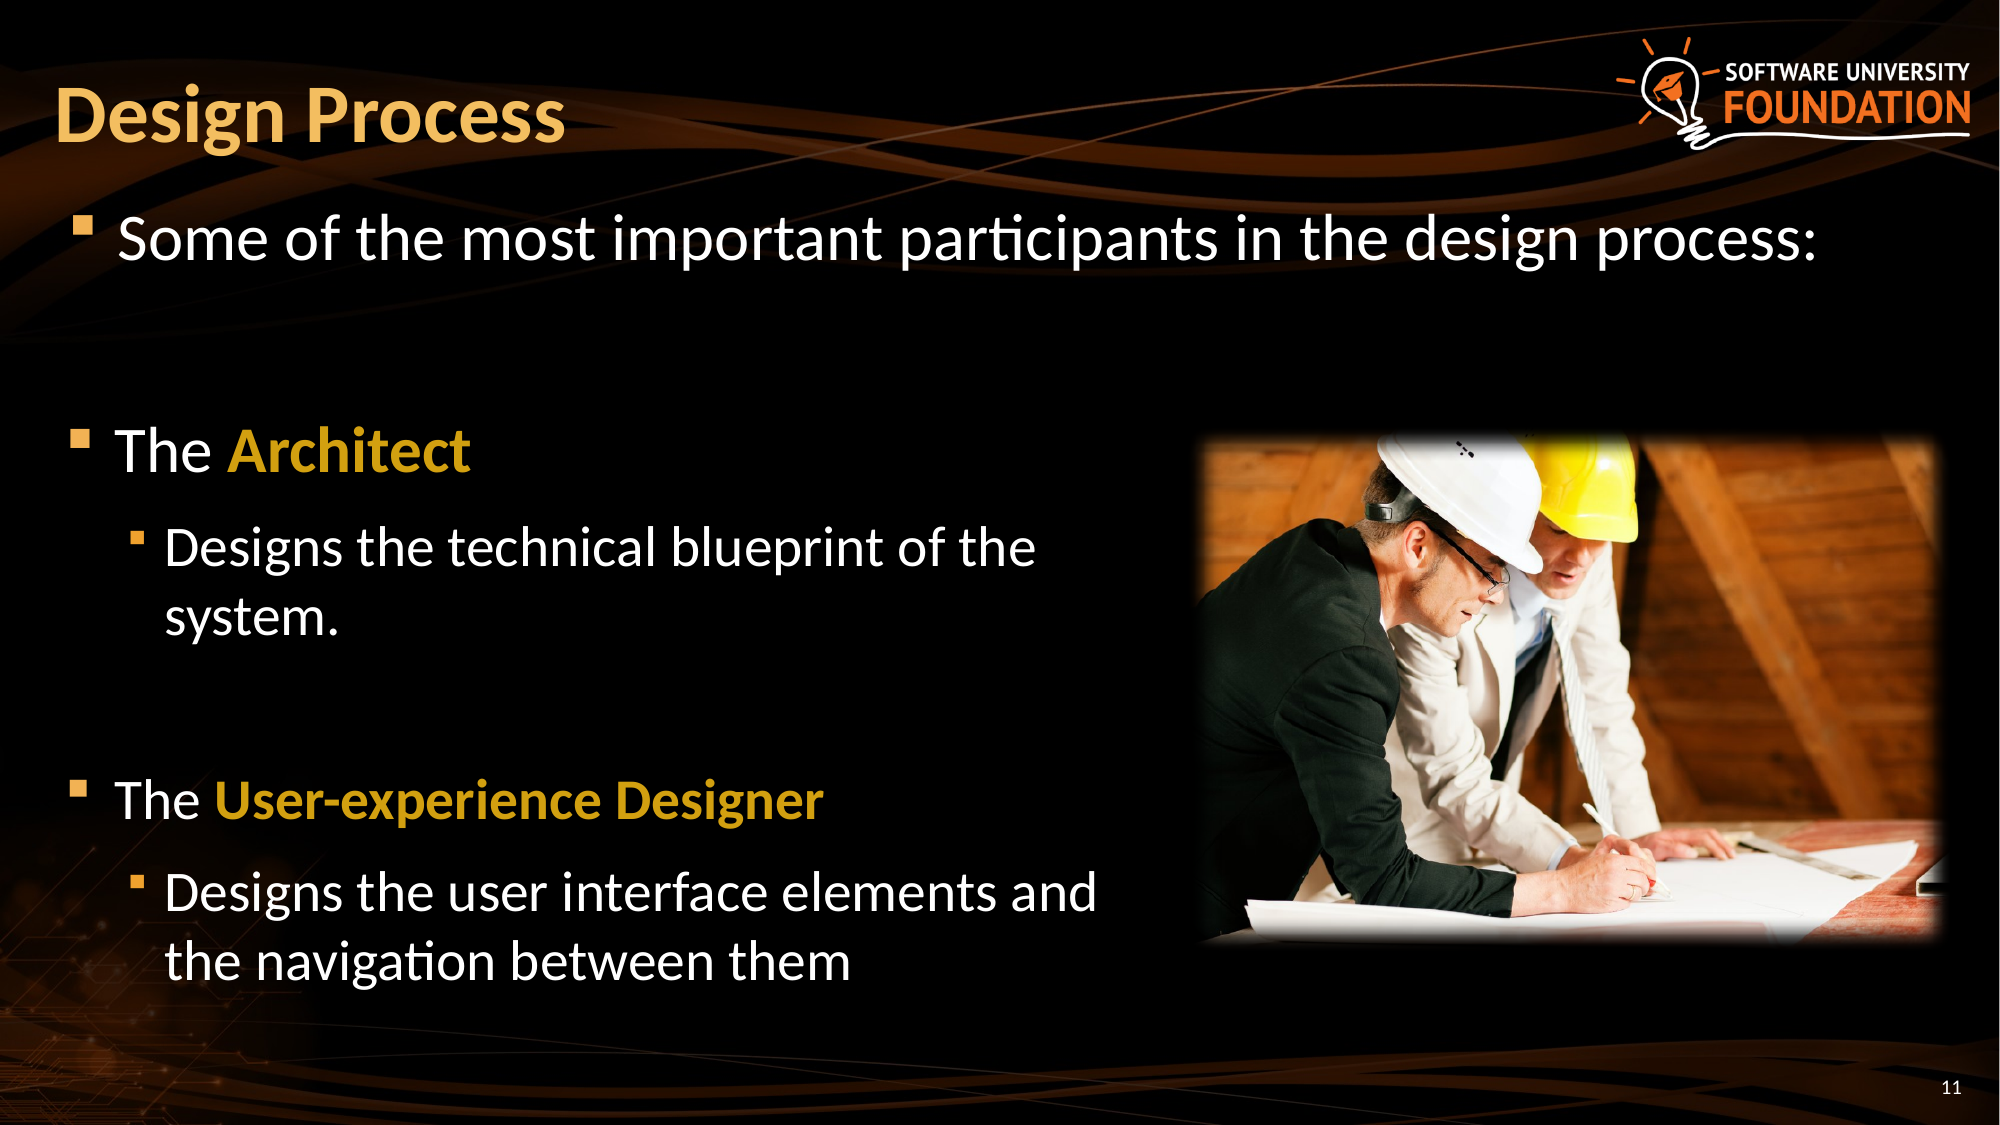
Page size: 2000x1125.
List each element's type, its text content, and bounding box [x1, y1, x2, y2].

picture [0, 0, 2000, 1125]
list Some of the most important participants in the design process: [49, 187, 1925, 426]
slide_number 11 [1897, 1070, 1968, 1103]
text_box The Architect Designs the technical blueprint of the system. The User-experience Designer Designs the user interface elements and the navigation between them [47, 401, 1200, 1000]
text_box Design Process [37, 24, 1609, 208]
